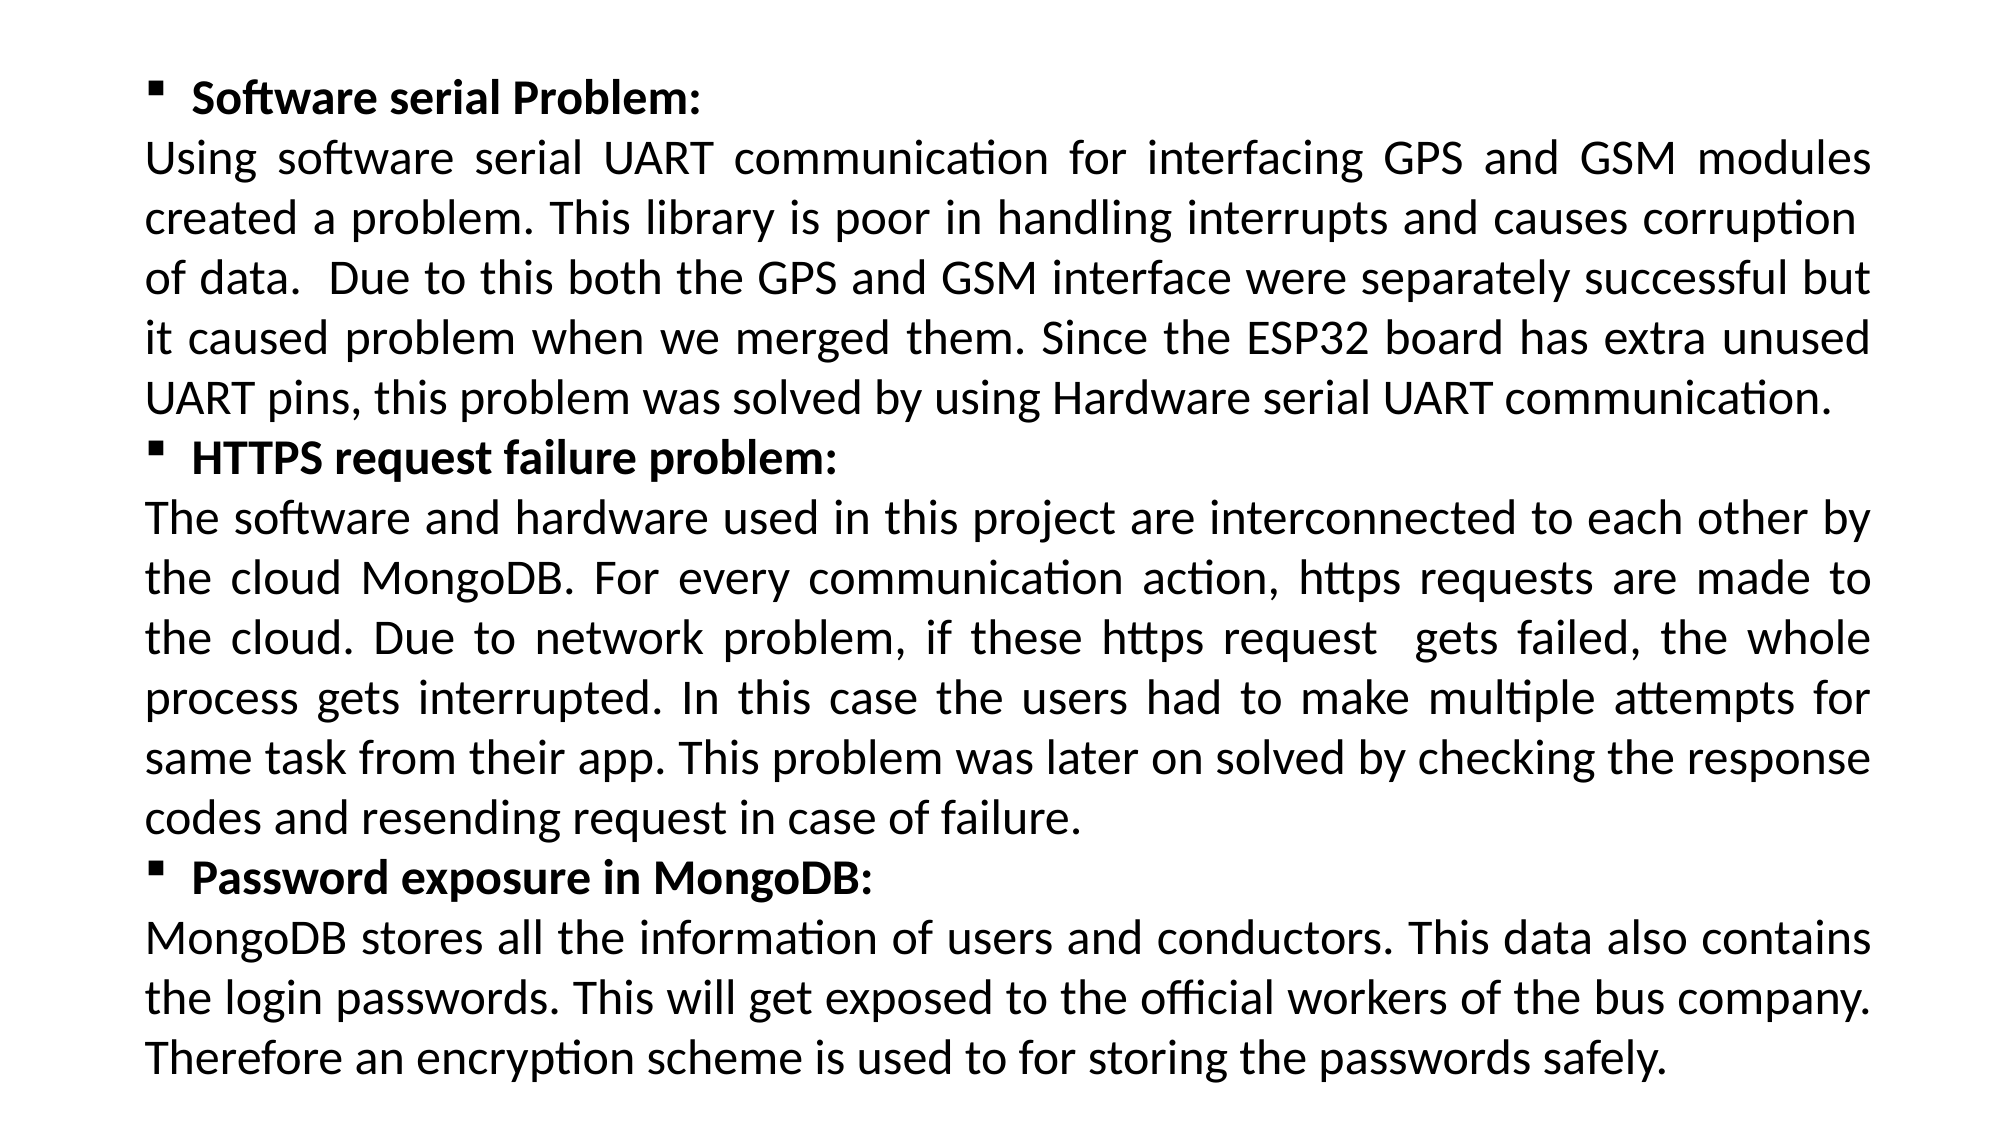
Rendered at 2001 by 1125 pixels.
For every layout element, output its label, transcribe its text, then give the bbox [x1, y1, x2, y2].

text_box Software serial Problem: Using software serial UART communication for interfacing GPS and GSM modules created a problem. This library is poor in handling interrupts and causes corruption of data. Due to this both the GPS and GSM interface were separately successful but it caused problem when we merged them. Since the ESP32 board has extra unused UART pins, this problem was solved by using Hardware serial UART communication. HTTPS request failure problem: The software and hardware used in this project are interconnected to each other by the cloud MongoDB. For every communication action, https requests are made to the cloud. Due to network problem, if these https request gets failed, the whole process gets interrupted. In this case the users had to make multiple attempts for same task from their app. This problem was later on solved by checking the response codes and resending request in case of failure. Password exposure in MongoDB: MongoDB stores all the information of users and conductors. This data also contains the login passwords. This will get exposed to the official workers of the bus company. Therefore an encryption scheme is used to for storing the passwords safely. [129, 57, 1888, 1093]
